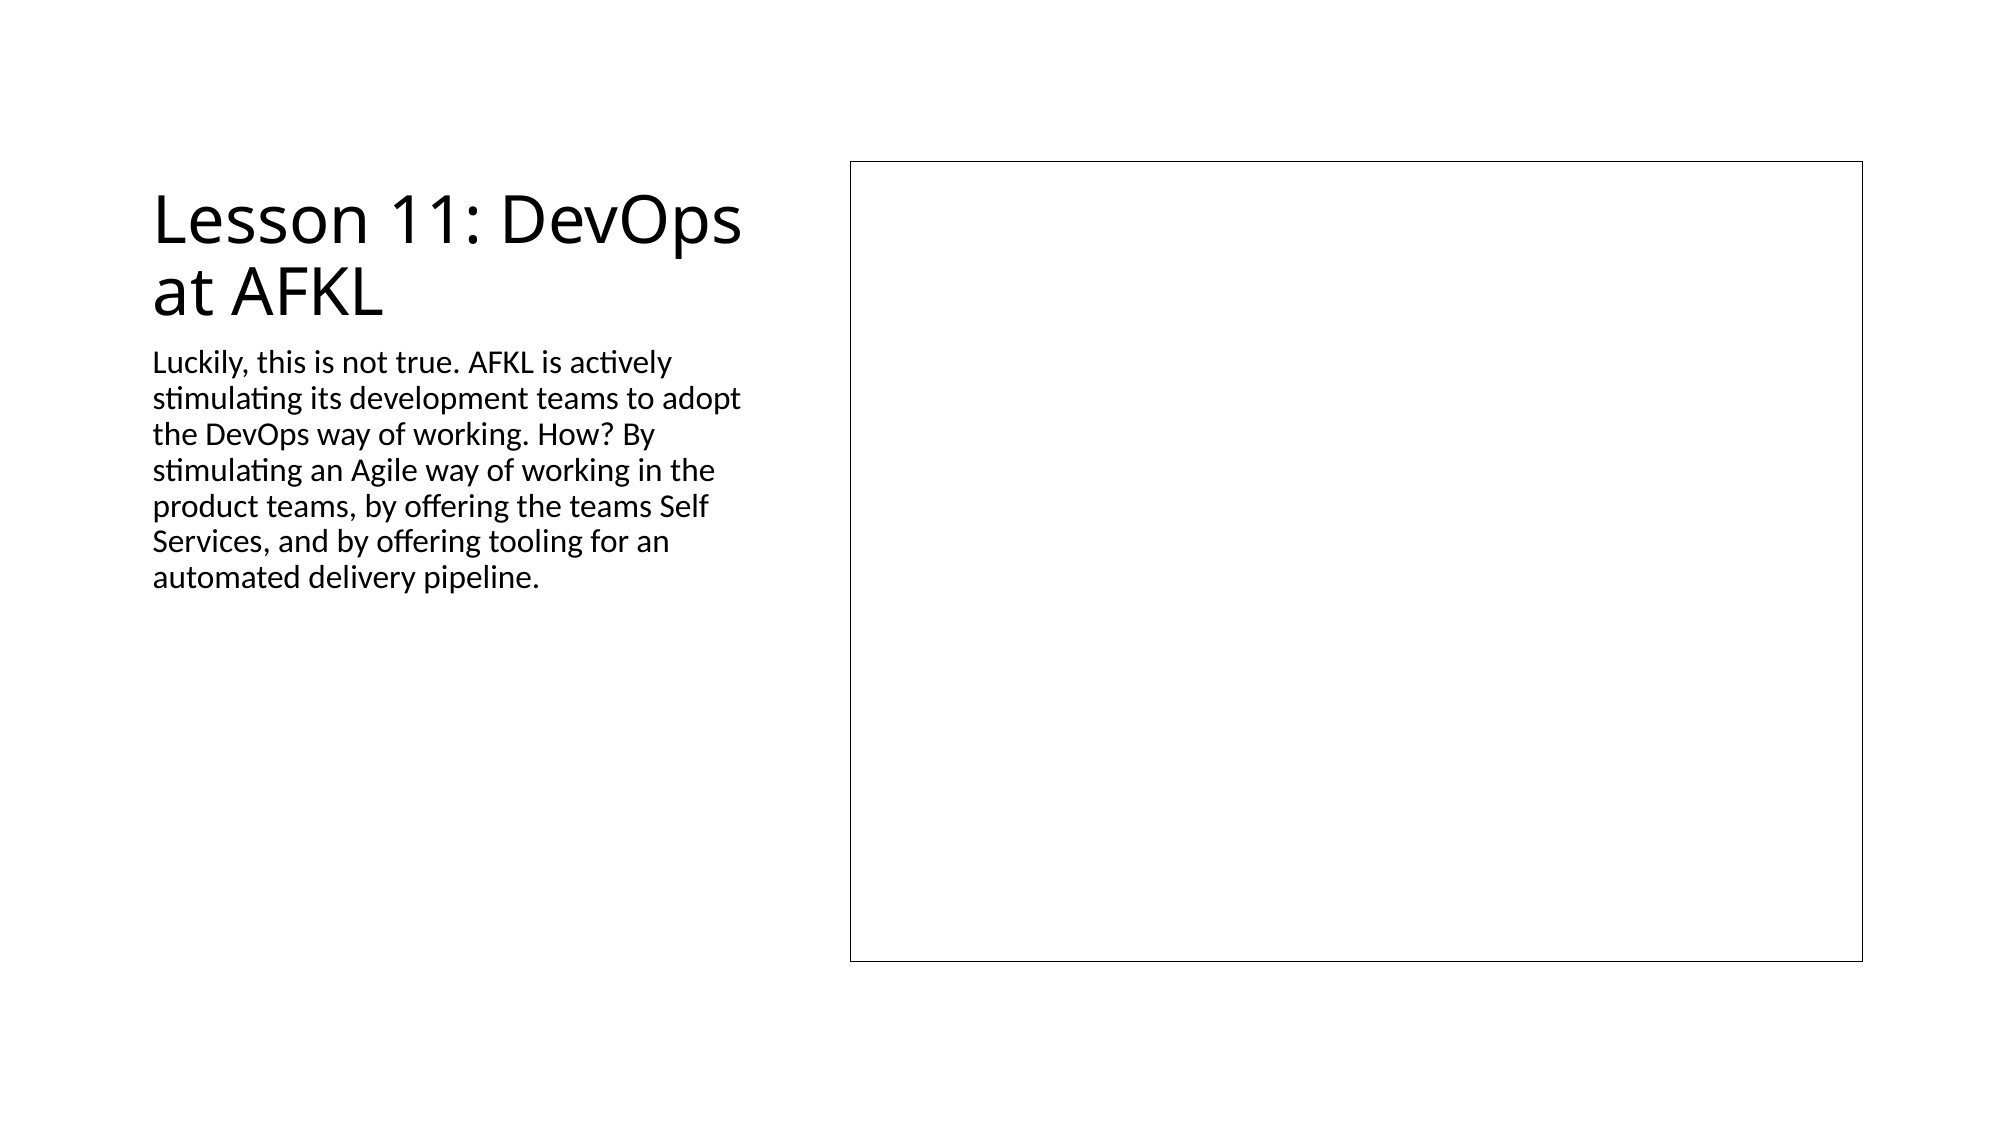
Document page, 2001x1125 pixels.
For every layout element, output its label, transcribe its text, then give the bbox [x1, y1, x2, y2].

list [850, 161, 1863, 962]
title Lesson 11: DevOps at AFKL [137, 75, 783, 337]
list Luckily, this is not true. AFKL is actively stimulating its development teams to adopt the DevOps way of working. How? By stimulating an Agile way of working in the product teams, by offering the teams Self Services, and by offering tooling for an automated delivery pipeline. [137, 337, 783, 963]
